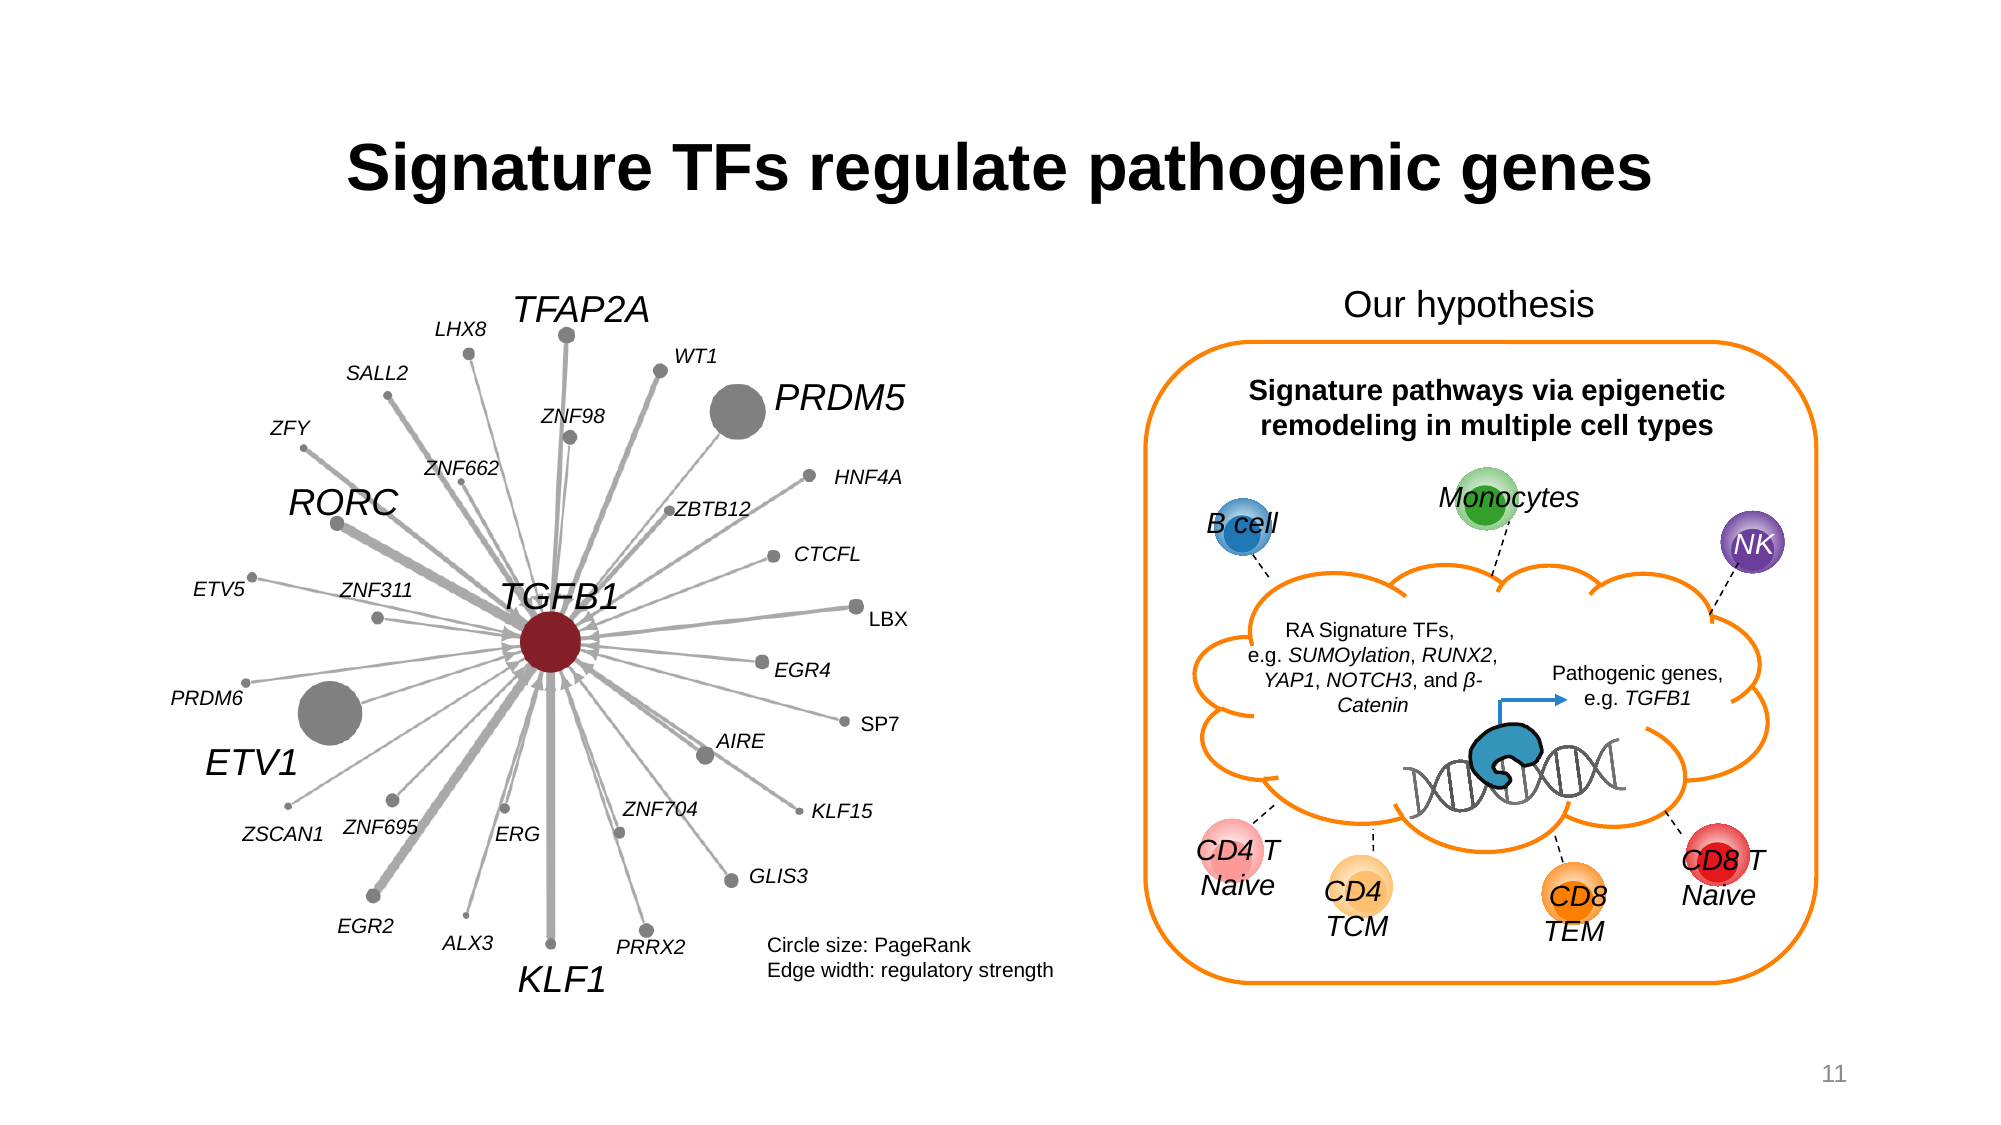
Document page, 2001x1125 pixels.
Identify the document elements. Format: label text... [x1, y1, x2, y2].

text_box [84, 277, 986, 1008]
text_box Circle size: PageRank Edge width: regulatory strength [986, 923, 1069, 989]
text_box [1138, 272, 1817, 984]
slide_number 11 [1412, 1042, 1863, 1103]
title Signature TFs regulate pathogenic genes [137, 59, 1863, 278]
